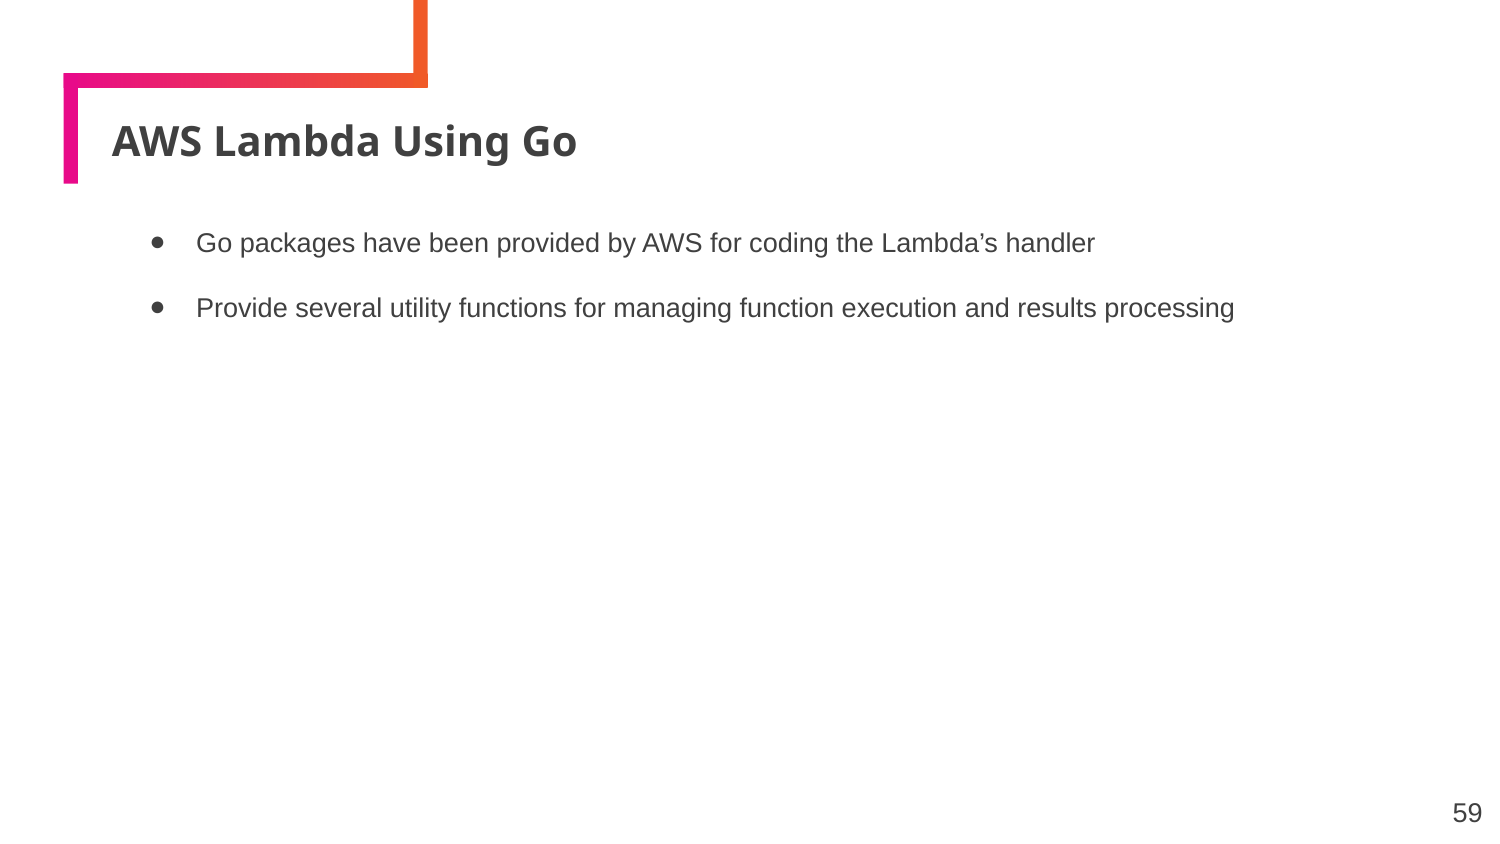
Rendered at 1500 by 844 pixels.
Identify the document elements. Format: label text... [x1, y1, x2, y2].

subtitle Go packages have been provided by AWS for coding the Lambda’s handler Provide several utility functions for managing function execution and results processing [100, 219, 1352, 740]
slide_number 59 [1403, 779, 1494, 844]
title AWS Lambda Using Go [100, 117, 1455, 169]
